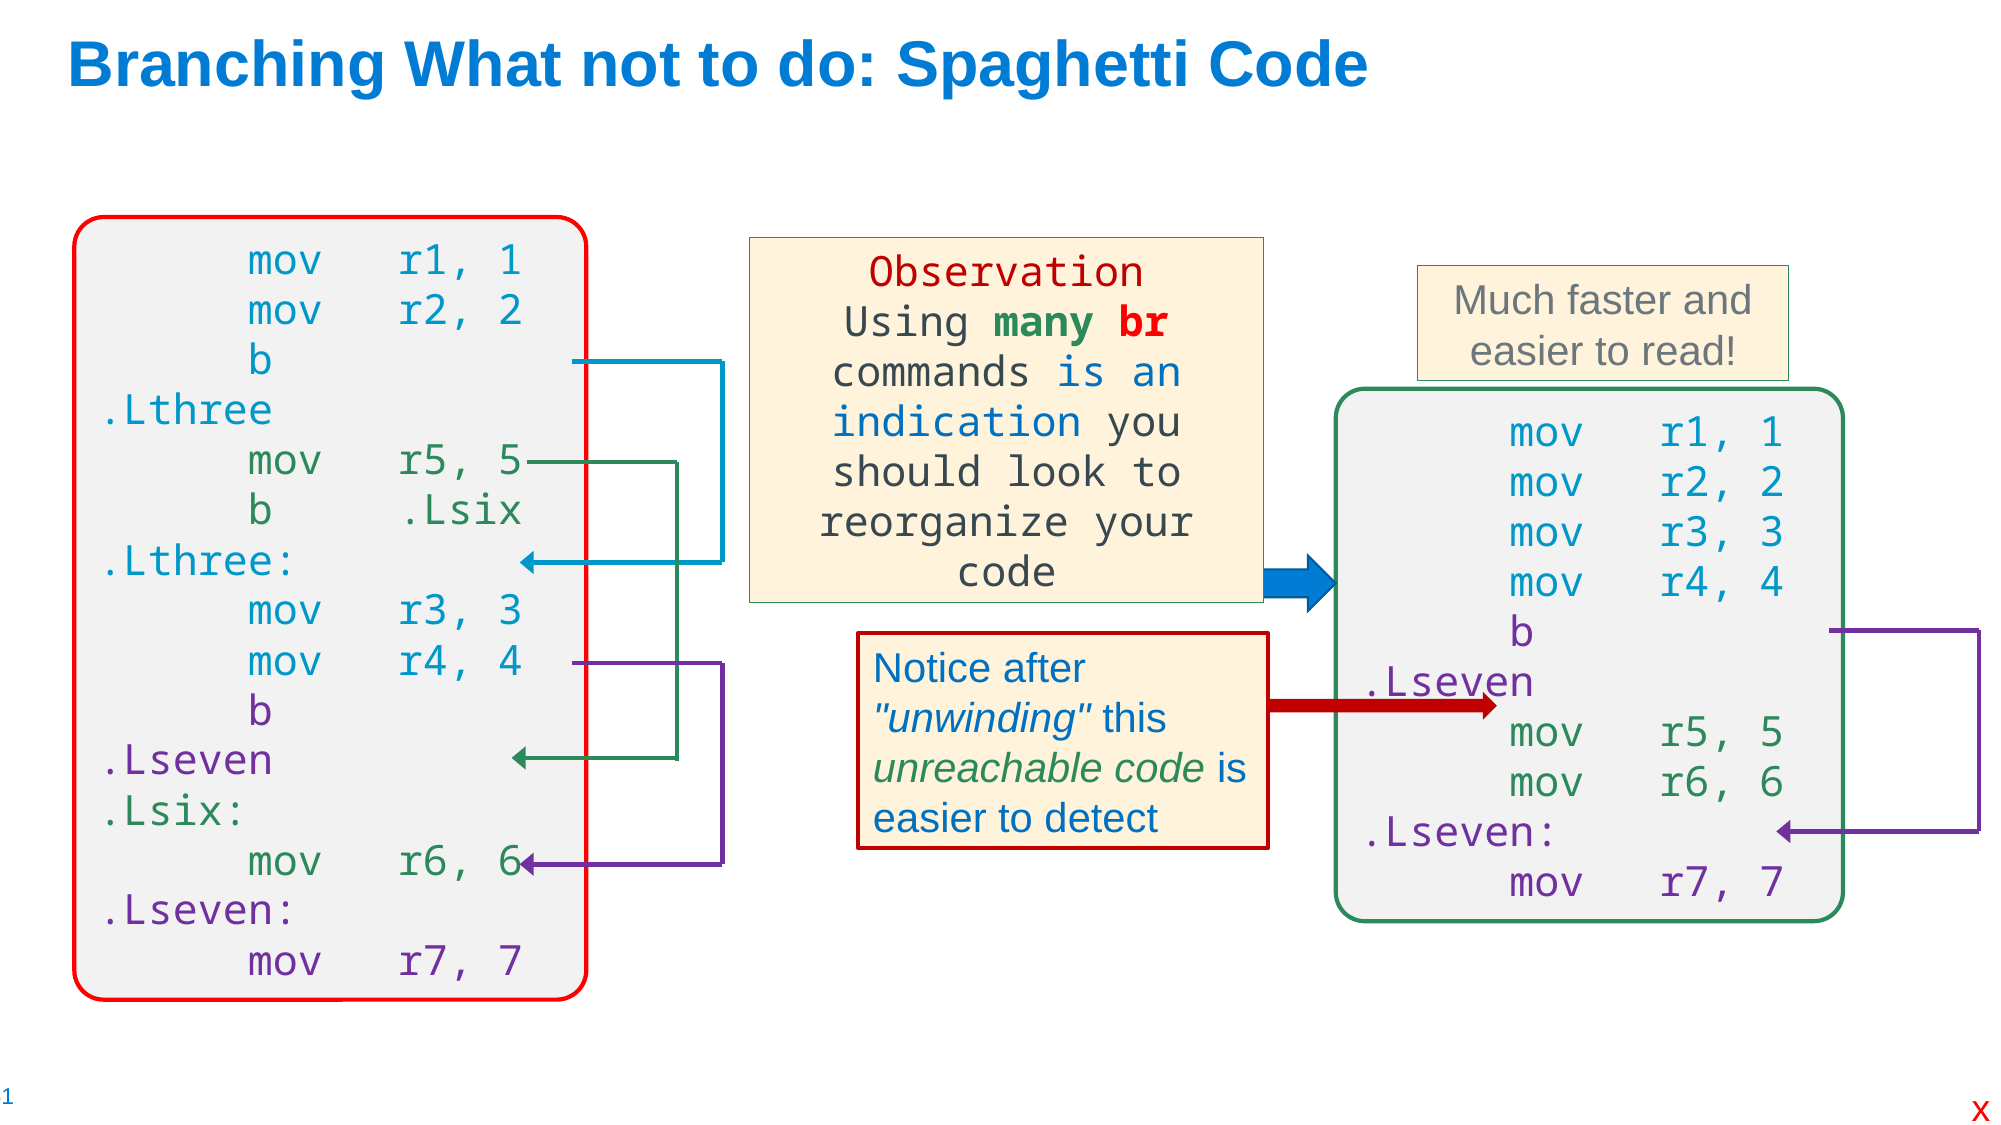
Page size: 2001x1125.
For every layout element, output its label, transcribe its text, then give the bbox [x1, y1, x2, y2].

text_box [1255, 265, 1979, 872]
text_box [511, 461, 678, 761]
text_box x [1956, 1076, 2000, 1125]
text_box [858, 633, 1496, 851]
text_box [519, 663, 723, 865]
title Branching What not to do: Spaghetti Code [52, 36, 1778, 109]
text_box Observation Using many br commands is an indication you should look to reorganize your code [749, 237, 1264, 603]
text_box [519, 361, 723, 563]
text_box mov r1, 1 mov r2, 2 b .Lthree mov r5, 5 b .Lsix .Lthree: mov r3, 3 mov r4, 4 b .Lseven .Lsix: mov r6, 6 .Lseven: mov r7, 7 [74, 217, 587, 1000]
